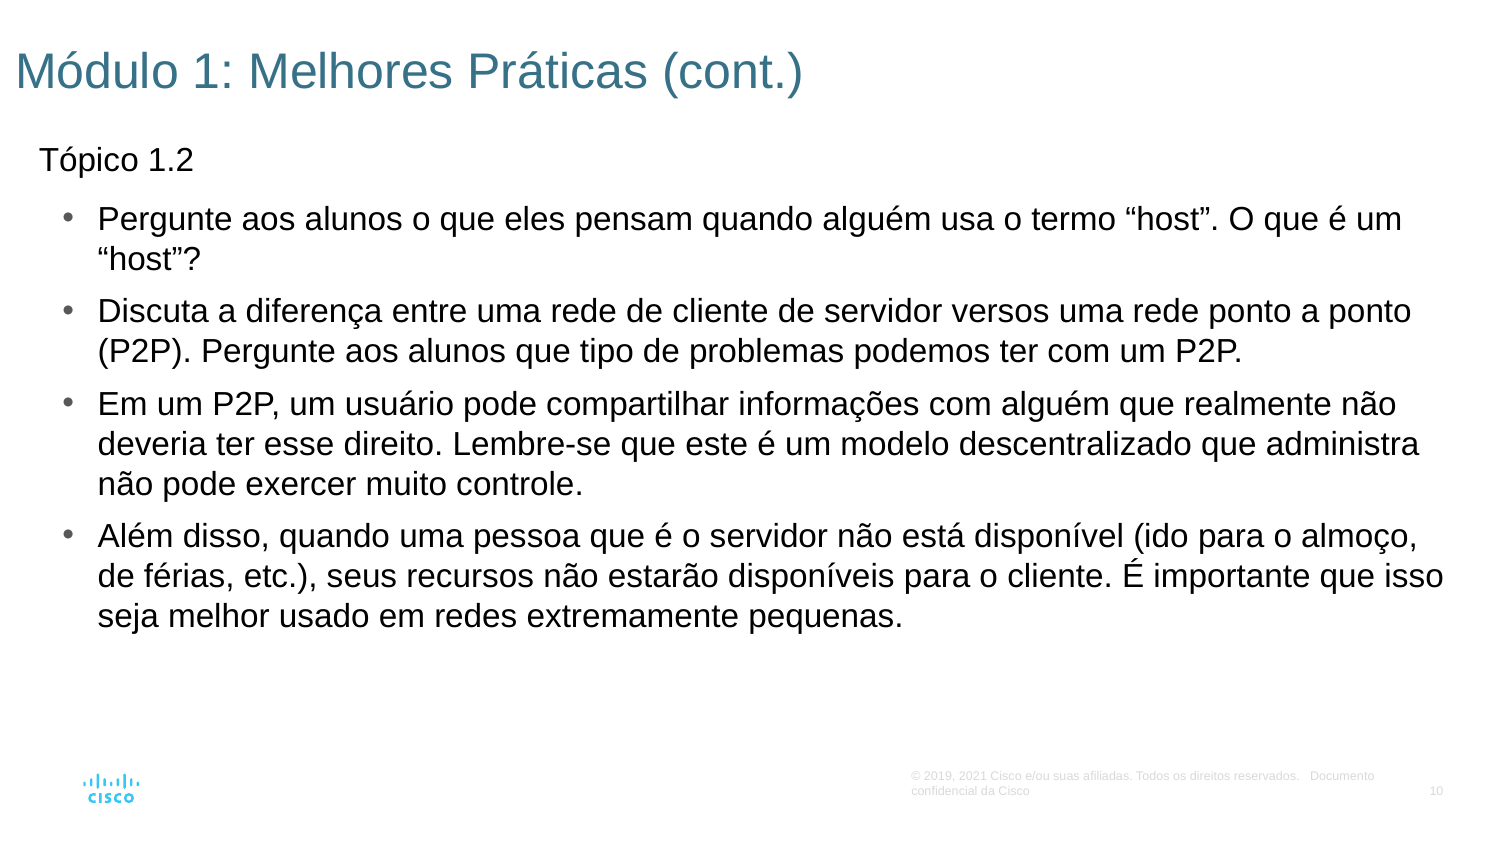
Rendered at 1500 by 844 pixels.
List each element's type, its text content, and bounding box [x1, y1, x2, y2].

list Tópico 1.2 Pergunte aos alunos o que eles pensam quando alguém usa o termo “host”. O que é um “host”? Discuta a diferença entre uma rede de cliente de servidor versos uma rede ponto a ponto (P2P). Pergunte aos alunos que tipo de problemas podemos ter com um P2P. Em um P2P, um usuário pode compartilhar informações com alguém que realmente não deveria ter esse direito. Lembre-se que este é um modelo descentralizado que administra não pode exercer muito controle. Além disso, quando uma pessoa que é o servidor não está disponível (ido para o almoço, de férias, etc.), seus recursos não estarão disponíveis para o cliente. É importante que isso seja melhor usado em redes extremamente pequenas. [23, 131, 1477, 787]
title Módulo 1: Melhores Práticas (cont.) [0, 6, 1500, 131]
